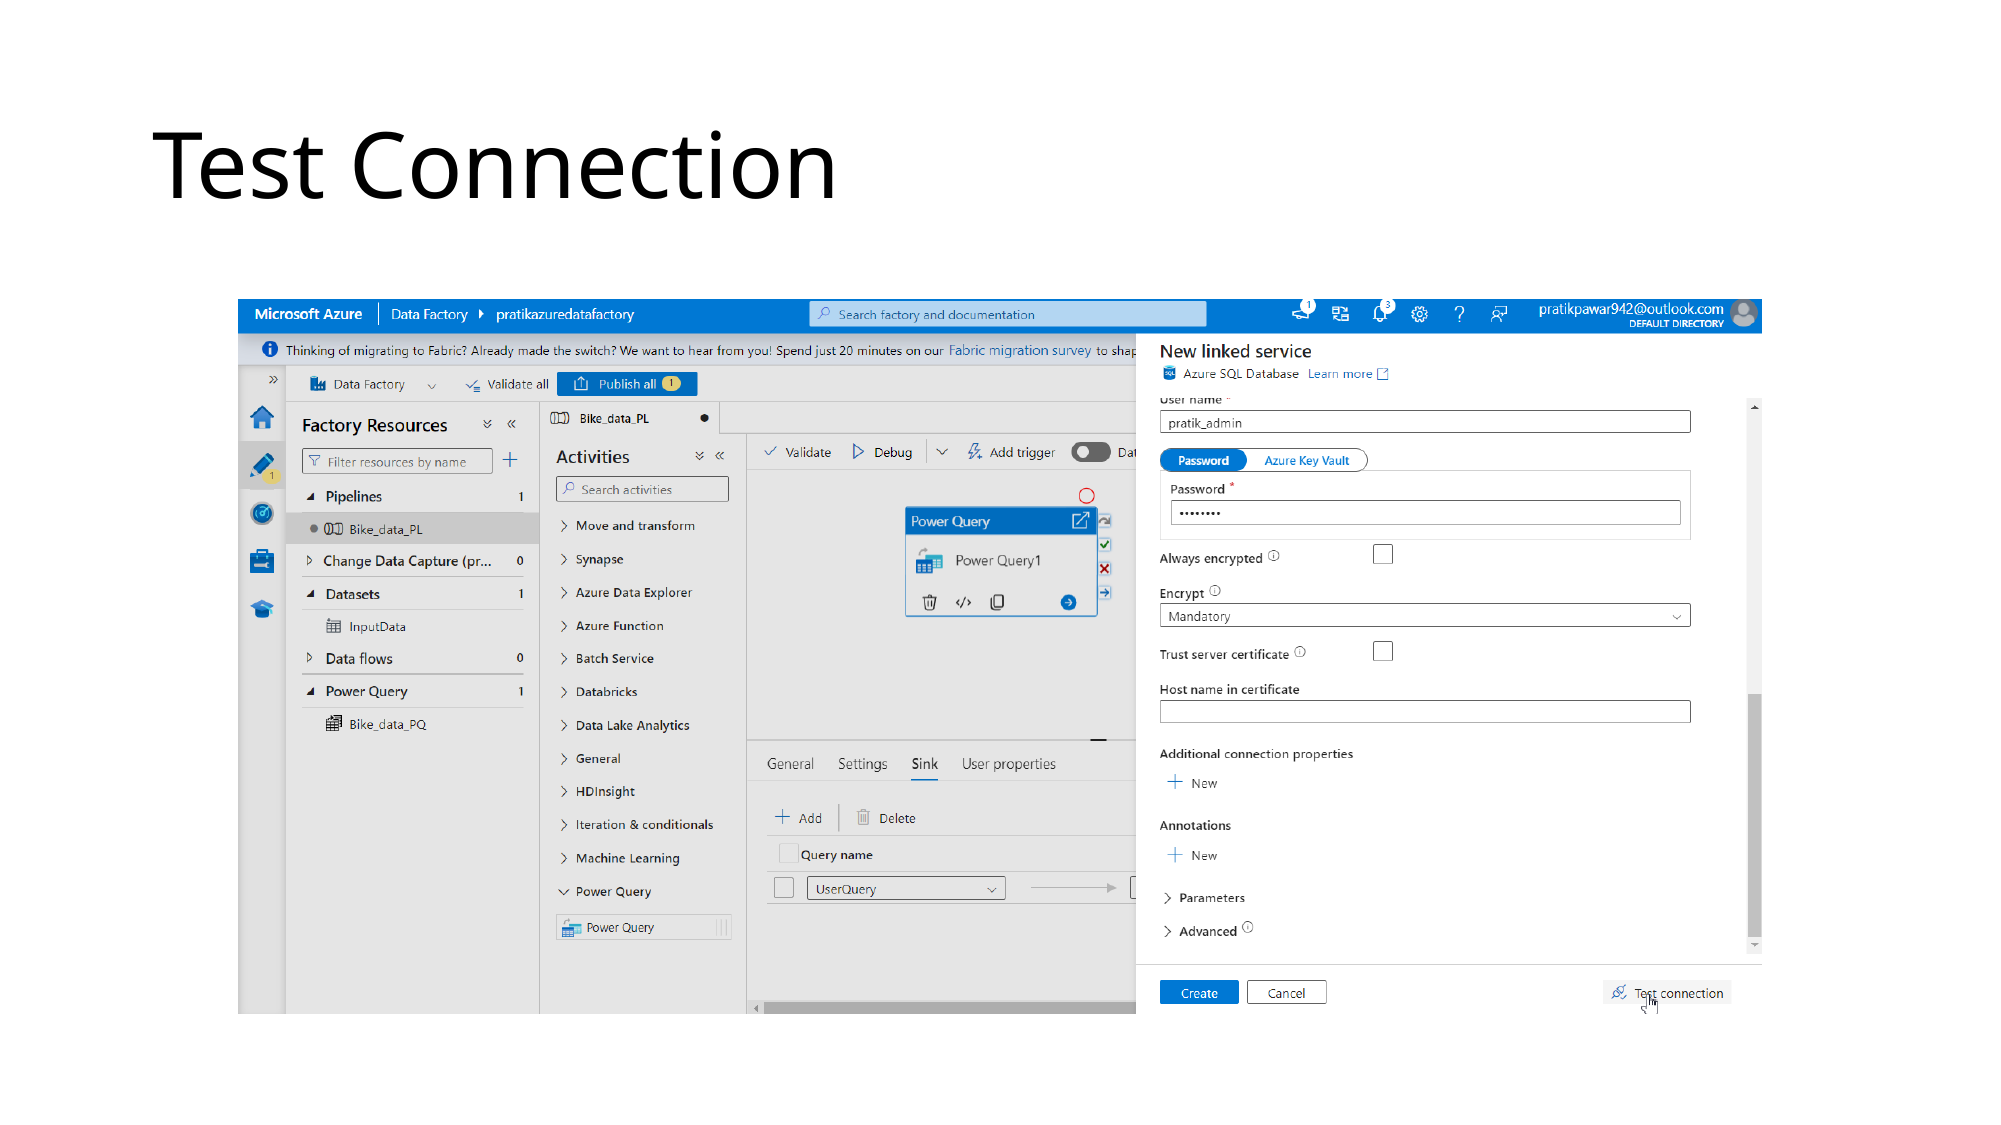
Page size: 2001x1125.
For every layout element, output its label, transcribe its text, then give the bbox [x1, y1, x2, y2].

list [238, 299, 1762, 1014]
title Test Connection [137, 59, 1863, 278]
